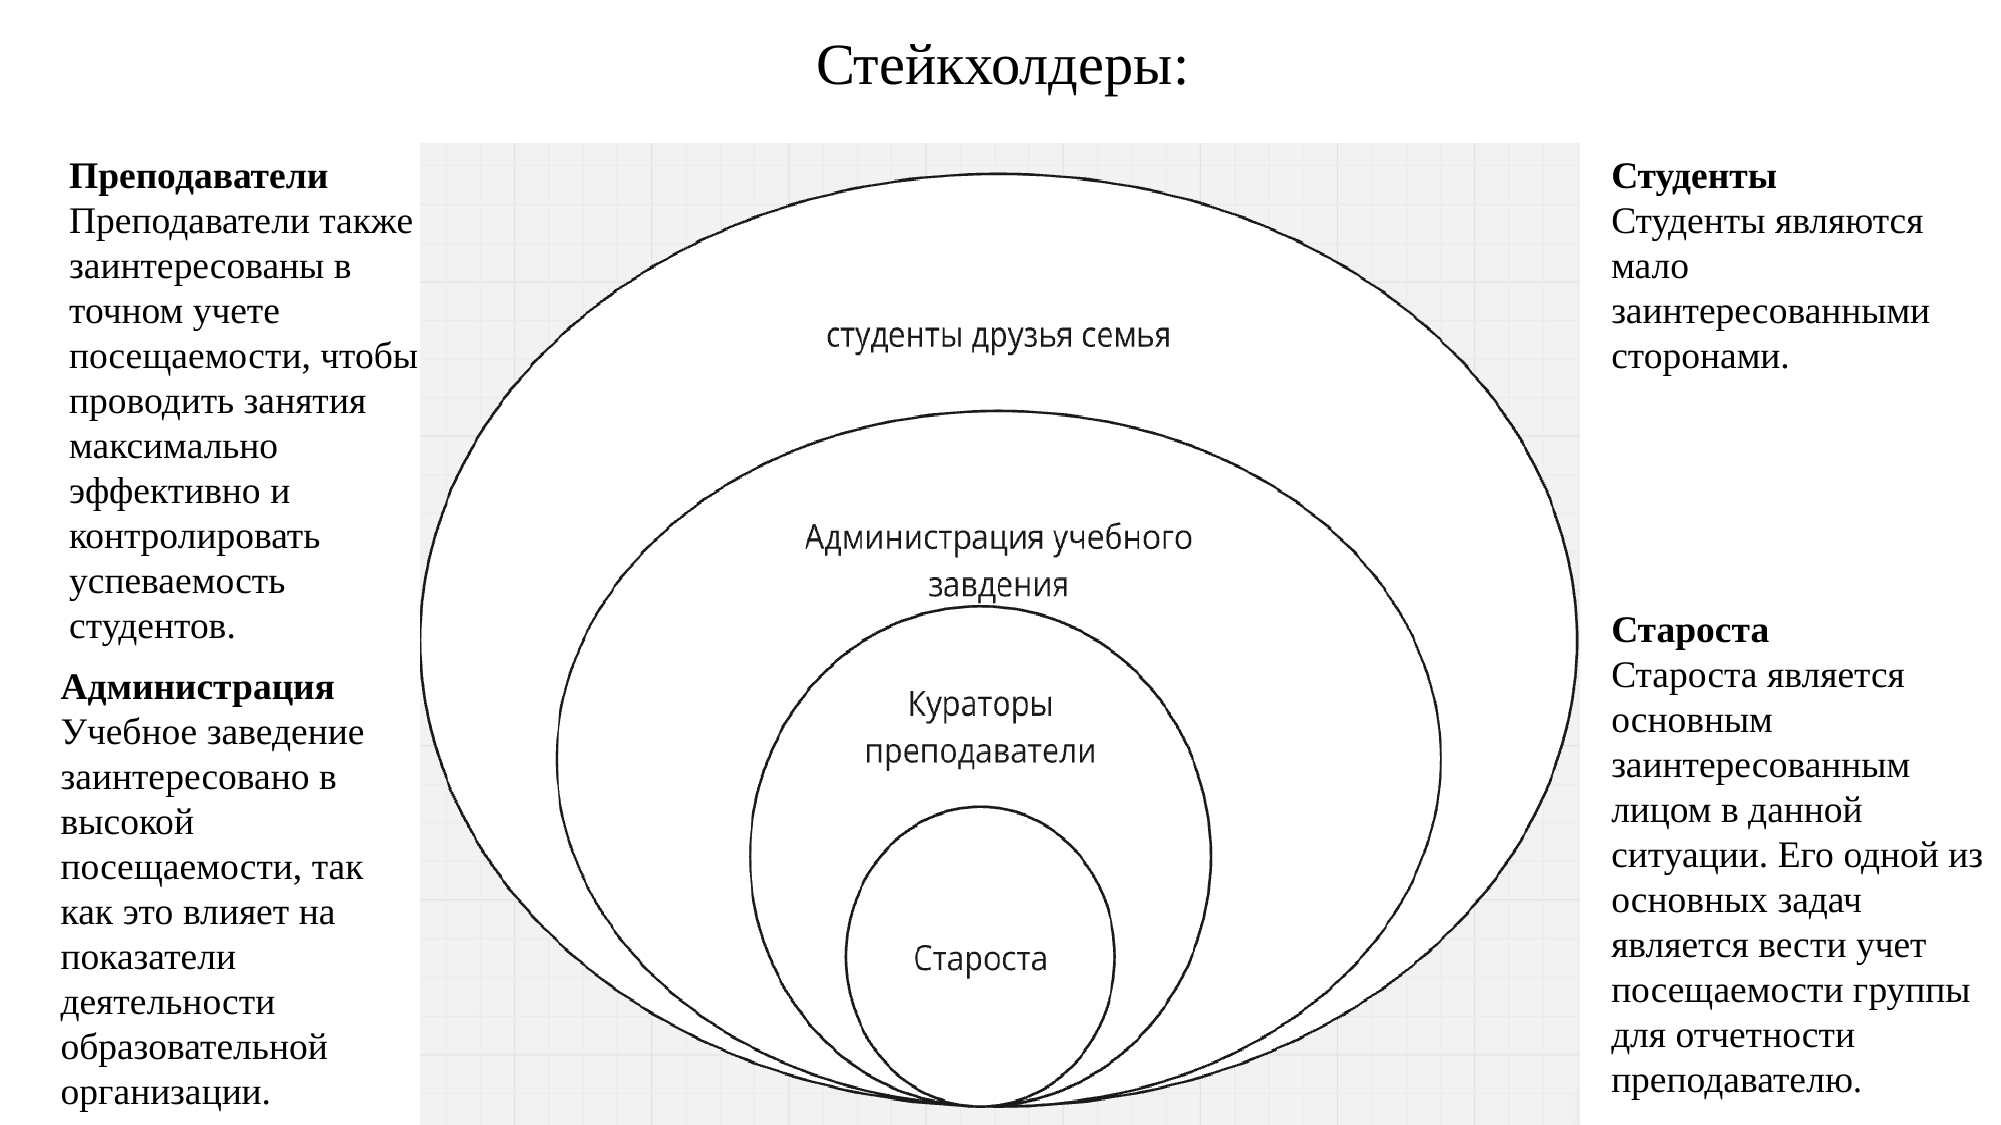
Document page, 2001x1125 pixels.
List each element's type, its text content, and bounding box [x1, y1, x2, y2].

text_box Староста Староста является основным заинтересованным лицом в данной ситуации. Его одной из основных задач является вести учет посещаемости группы для отчетности преподавателю. [1596, 597, 2000, 1108]
text_box Администрация Учебное заведение заинтересовано в высокой посещаемости, так как это влияет на показатели деятельности образовательной организации. [45, 654, 412, 1125]
text_box Стейкхолдеры: [801, 18, 1260, 104]
picture [420, 143, 1580, 1125]
text_box Преподаватели Преподаватели также заинтересованы в точном учете посещаемости, чтобы проводить занятия максимально эффективно и контролировать успеваемость студентов. [54, 143, 420, 699]
text_box Студенты Студенты являются мало заинтересованными сторонами. [1596, 143, 2000, 384]
